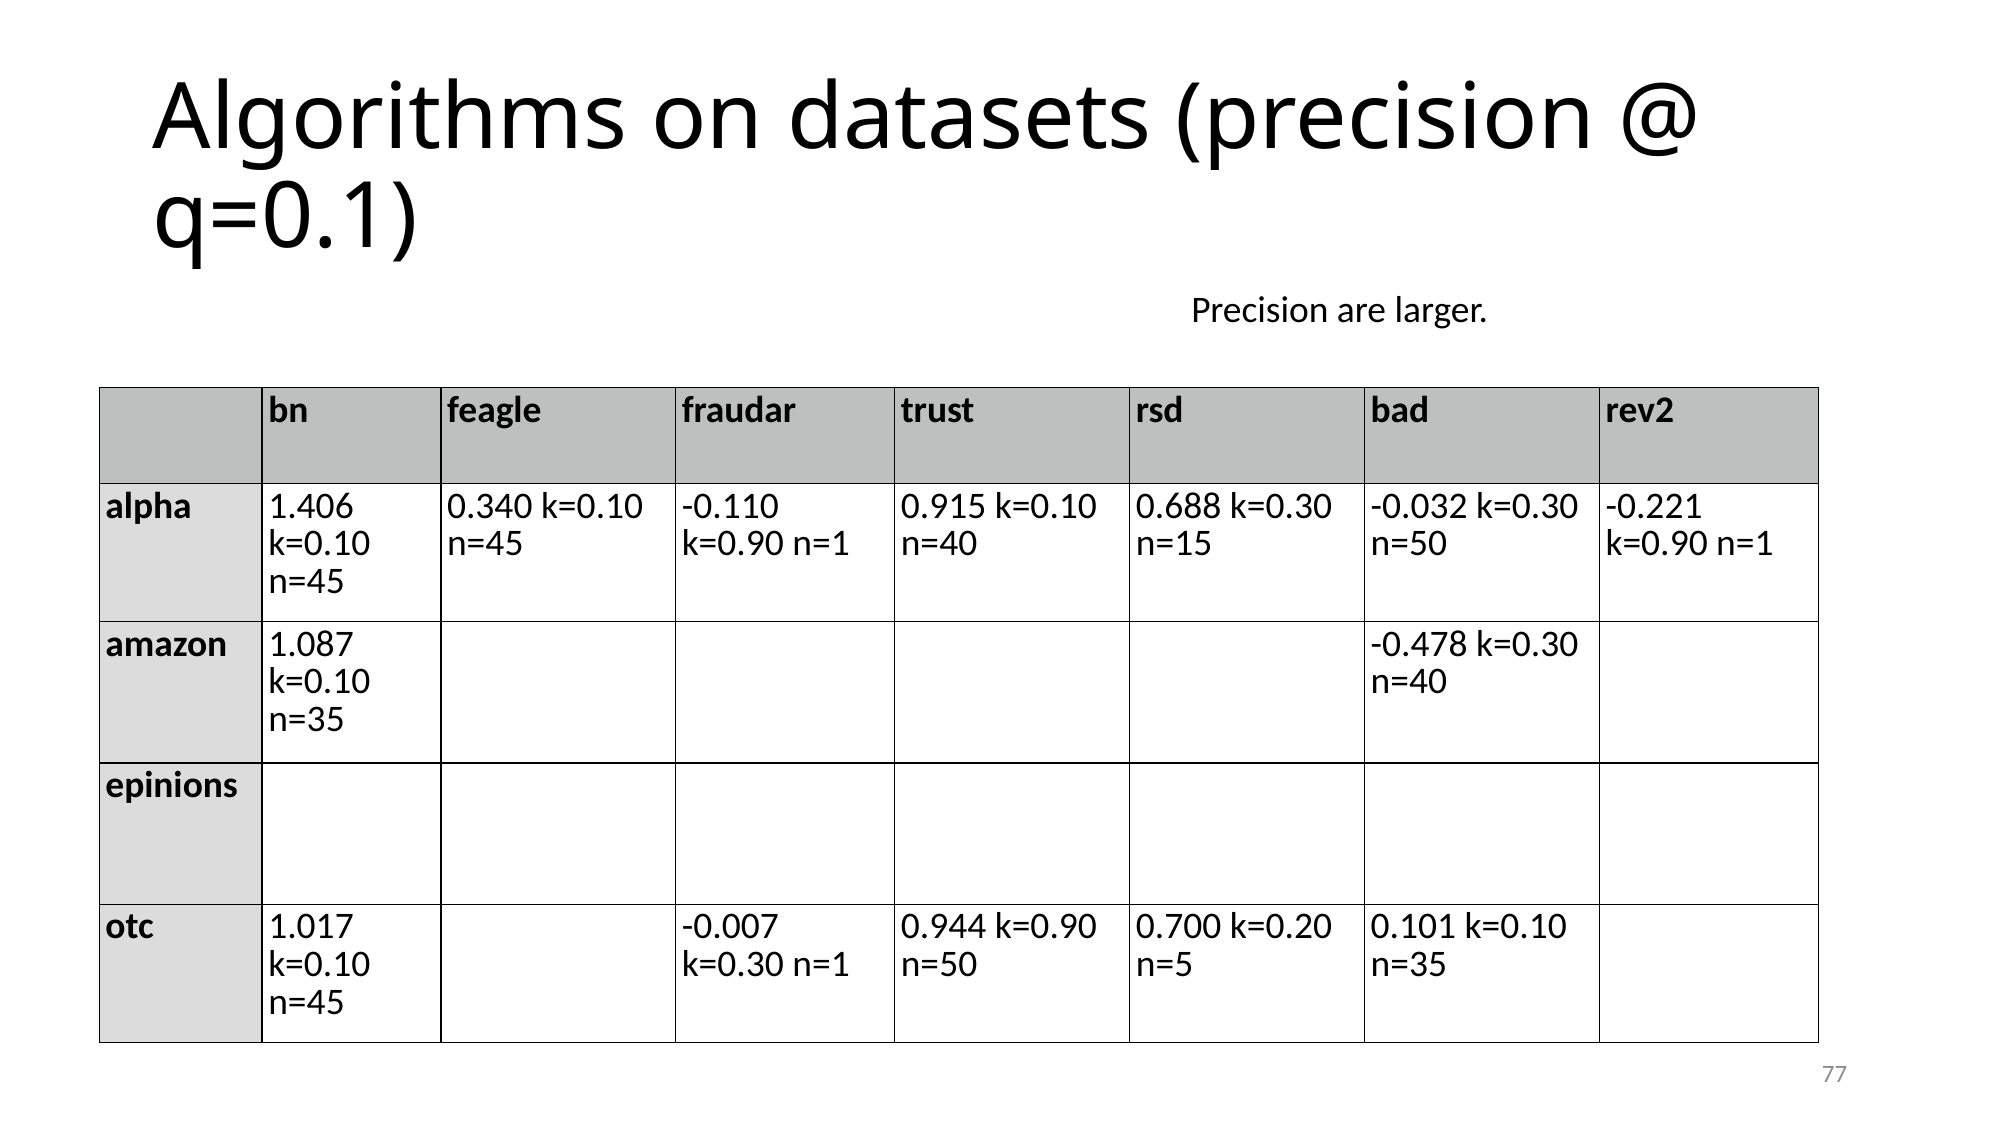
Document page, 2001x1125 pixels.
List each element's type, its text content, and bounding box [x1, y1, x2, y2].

table_cell epinions [100, 764, 261, 904]
table_cell [442, 622, 675, 762]
table_cell 0.915 k=0.10 n=40 [895, 484, 1129, 621]
table_header rev2 [1600, 388, 1818, 483]
table_cell [442, 905, 675, 1042]
table_cell [1130, 622, 1364, 762]
table_header rsd [1130, 388, 1364, 483]
table_cell -0.007 k=0.30 n=1 [676, 905, 894, 1042]
table_cell 0.101 k=0.10 n=35 [1365, 905, 1599, 1042]
table_cell [1130, 764, 1364, 904]
table_cell [895, 622, 1129, 762]
table_cell [1365, 764, 1599, 904]
table_cell [676, 764, 894, 904]
table_header [100, 388, 261, 483]
table_header bn [263, 388, 440, 483]
table_header feagle [442, 388, 675, 483]
table_cell -0.110 k=0.90 n=1 [676, 484, 894, 621]
table_cell -0.478 k=0.30 n=40 [1365, 622, 1599, 762]
slide_number 77 [1412, 1042, 1863, 1103]
table_header trust [895, 388, 1129, 483]
table_cell [676, 622, 894, 762]
table_cell [263, 764, 440, 904]
text_box Precision are larger. [1176, 277, 1504, 337]
table_cell [1600, 764, 1818, 904]
table_cell [442, 764, 675, 904]
table_cell 0.944 k=0.90 n=50 [895, 905, 1129, 1042]
table_cell 0.340 k=0.10 n=45 [442, 484, 675, 621]
table_cell -0.032 k=0.30 n=50 [1365, 484, 1599, 621]
table_cell 0.700 k=0.20 n=5 [1130, 905, 1364, 1042]
table_cell amazon [100, 622, 261, 762]
table_cell [895, 764, 1129, 904]
table_header bad [1365, 388, 1599, 483]
table_cell 1.017 k=0.10 n=45 [263, 905, 440, 1042]
table_header fraudar [676, 388, 894, 483]
table_cell [1600, 622, 1818, 762]
title Algorithms on datasets (precision @ q=0.1) [137, 59, 1863, 278]
table_cell -0.221 k=0.90 n=1 [1600, 484, 1818, 621]
table_cell [1600, 905, 1818, 1042]
table_cell otc [100, 905, 261, 1042]
table_cell 1.087 k=0.10 n=35 [263, 622, 440, 762]
table_cell alpha [100, 484, 261, 621]
table_cell 0.688 k=0.30 n=15 [1130, 484, 1364, 621]
table_cell 1.406 k=0.10 n=45 [263, 484, 440, 621]
